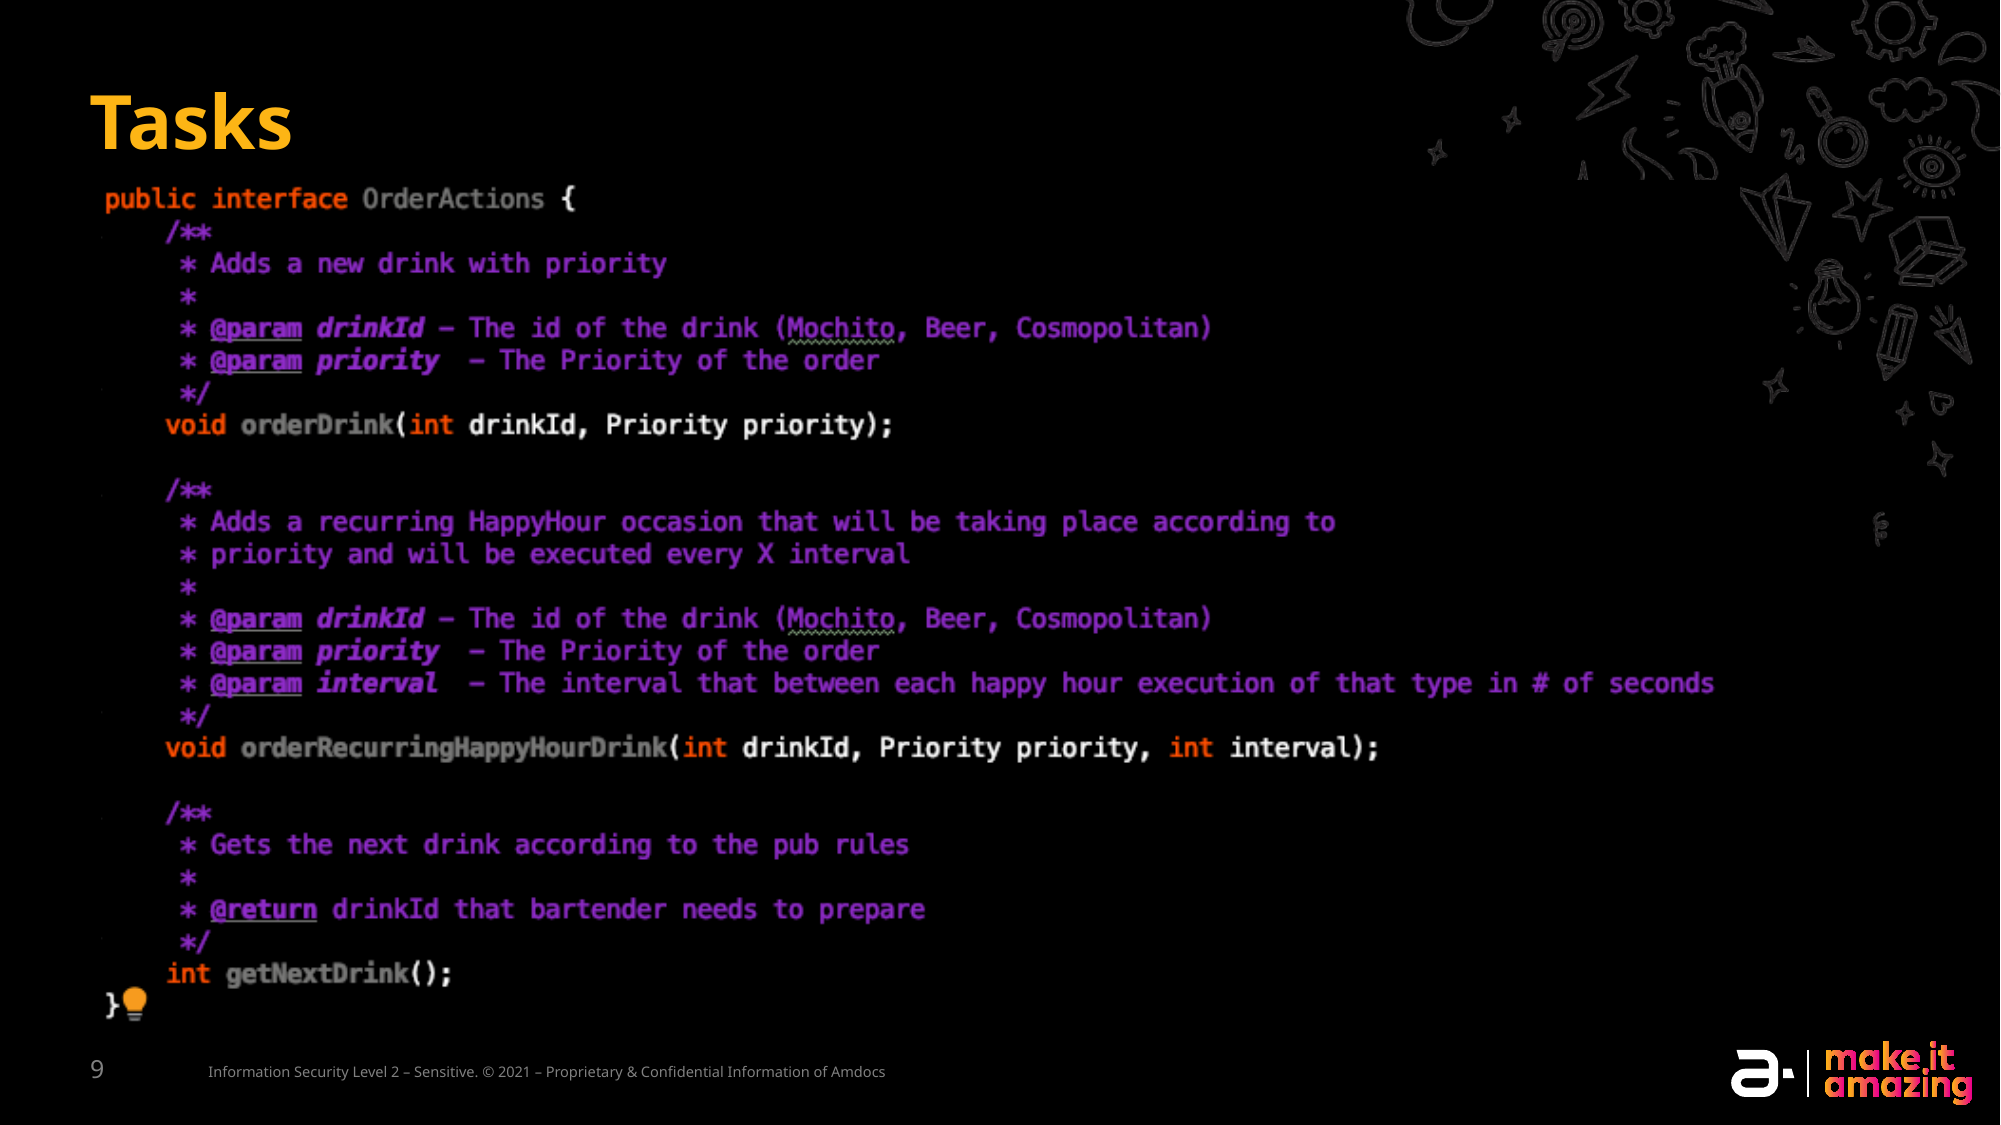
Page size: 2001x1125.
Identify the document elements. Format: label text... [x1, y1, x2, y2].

title Tasks [89, 73, 1910, 165]
picture [100, 0, 2001, 1028]
